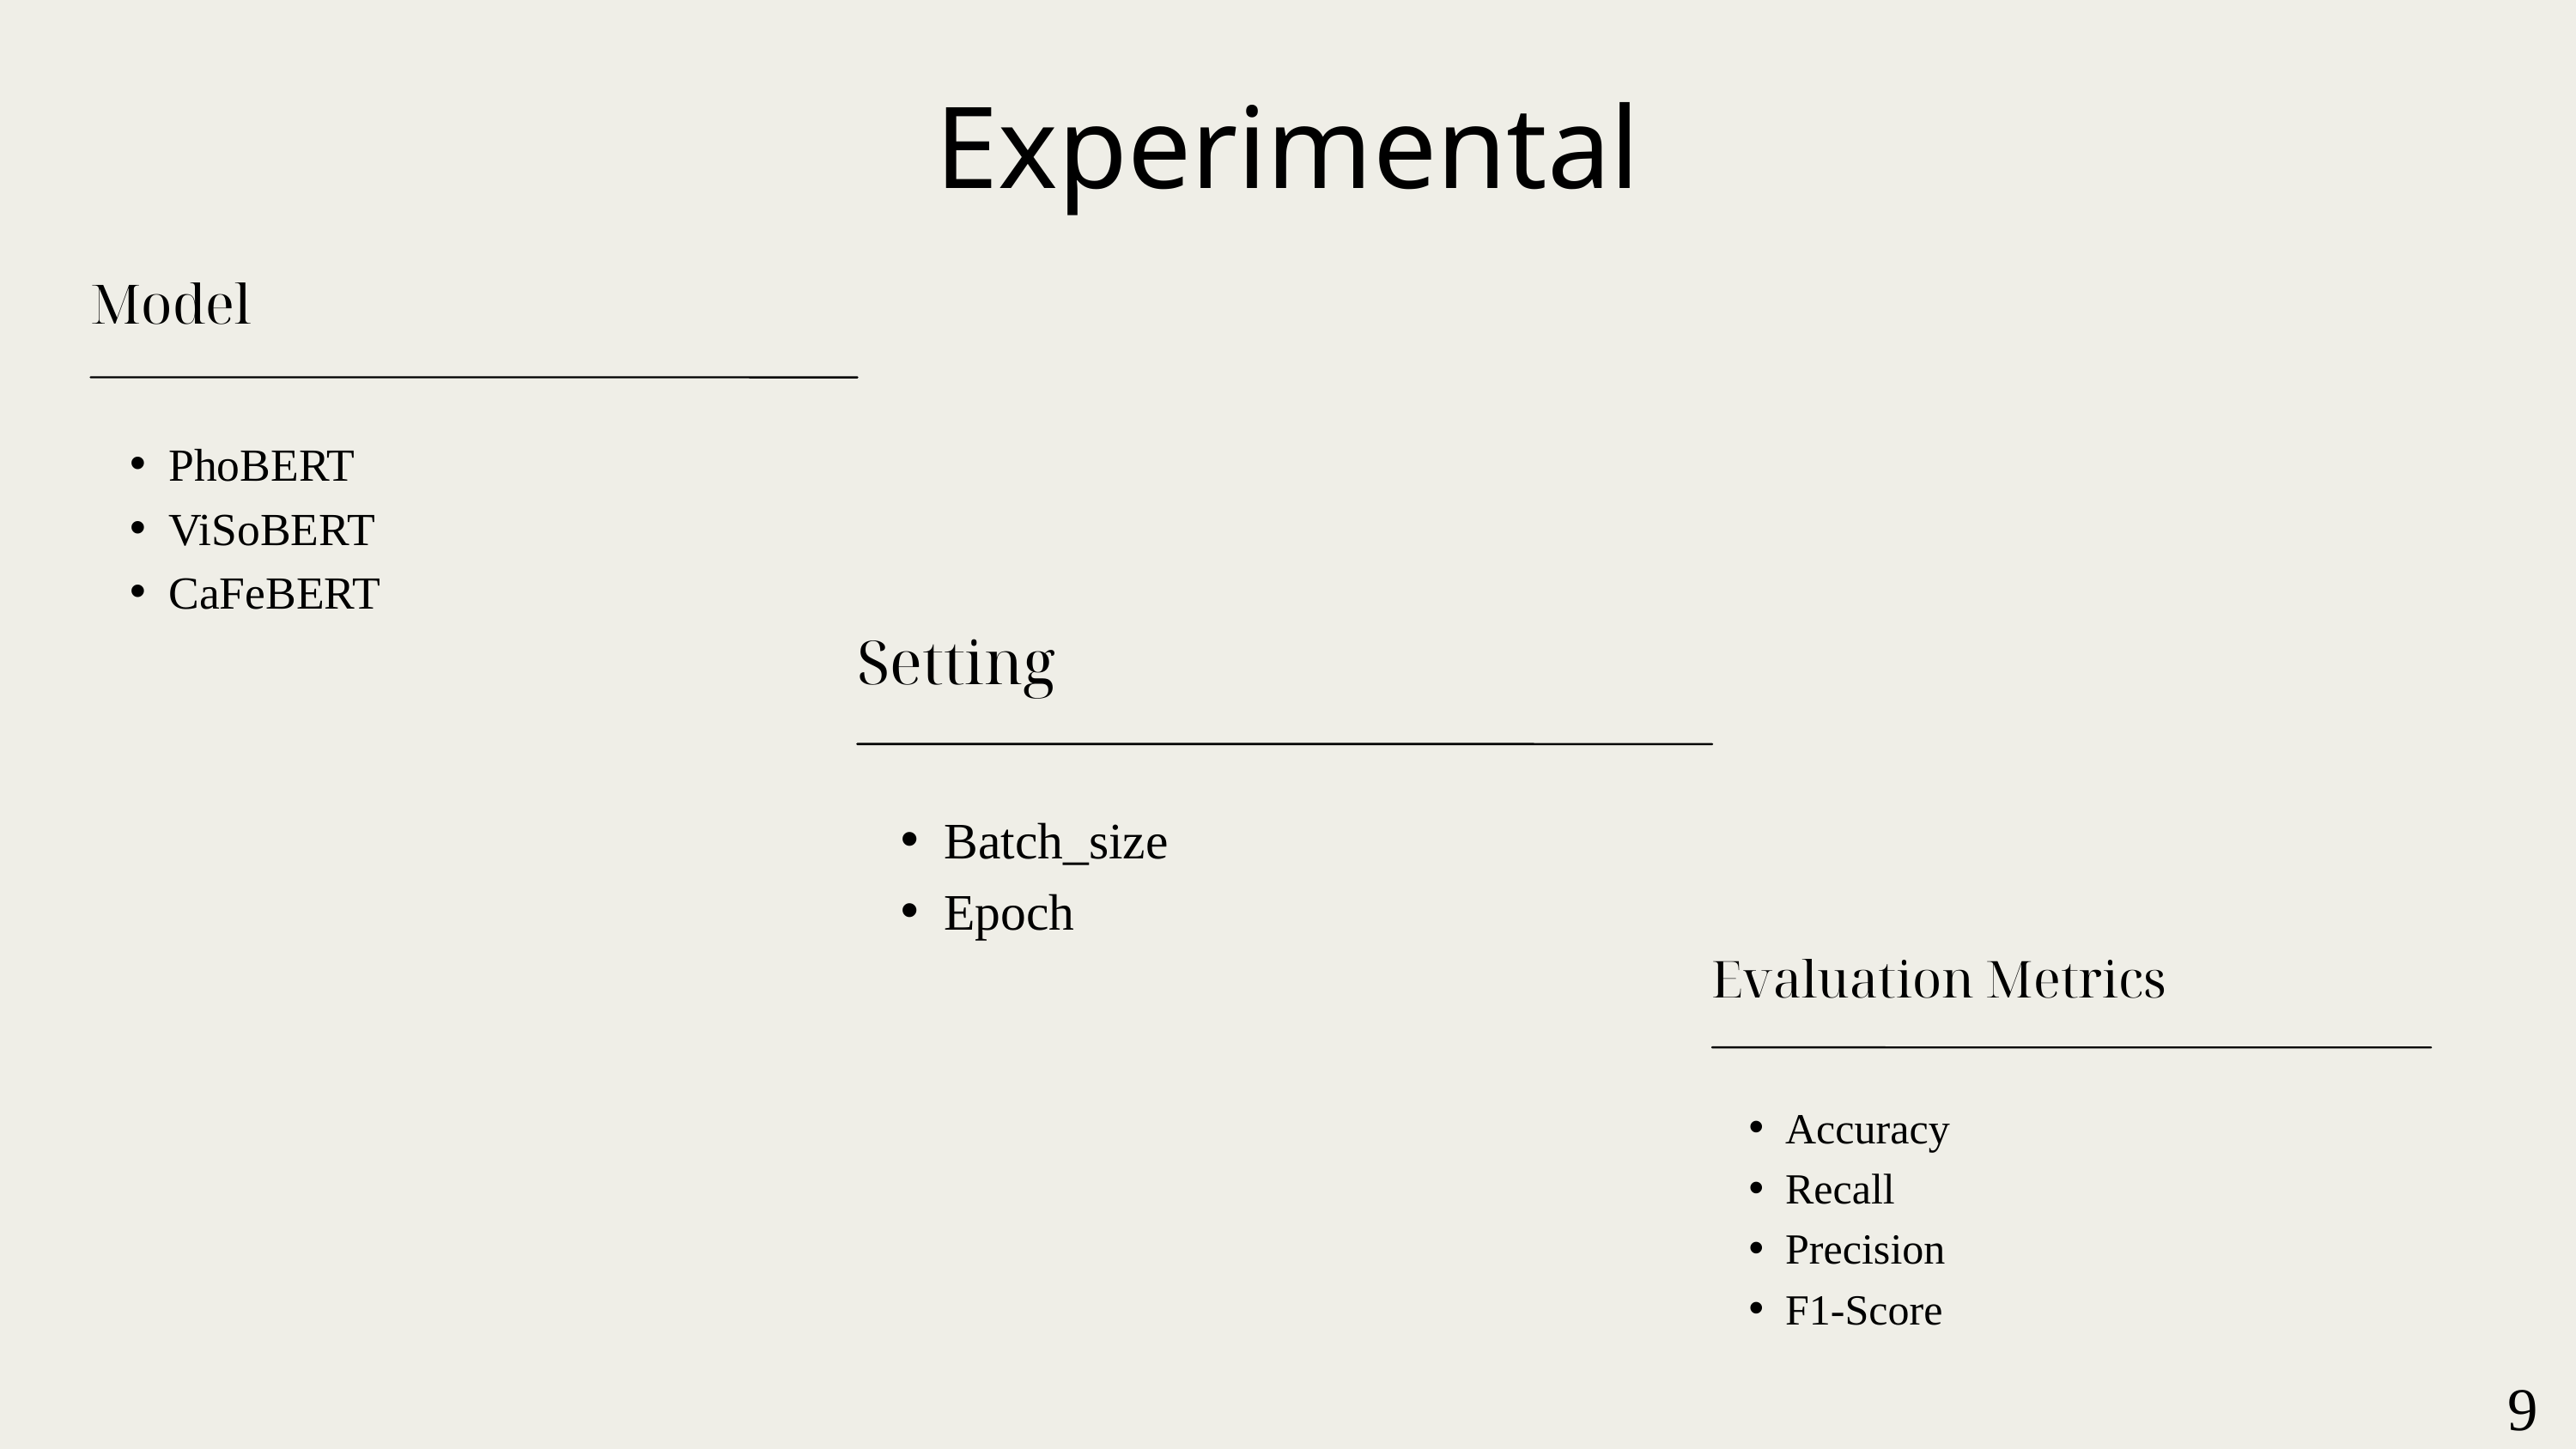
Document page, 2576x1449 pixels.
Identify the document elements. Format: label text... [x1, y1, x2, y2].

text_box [1711, 942, 2432, 1335]
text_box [857, 619, 1713, 943]
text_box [90, 264, 858, 620]
text_box 9 [2469, 1357, 2576, 1443]
text_box Experimental [144, 75, 2432, 211]
